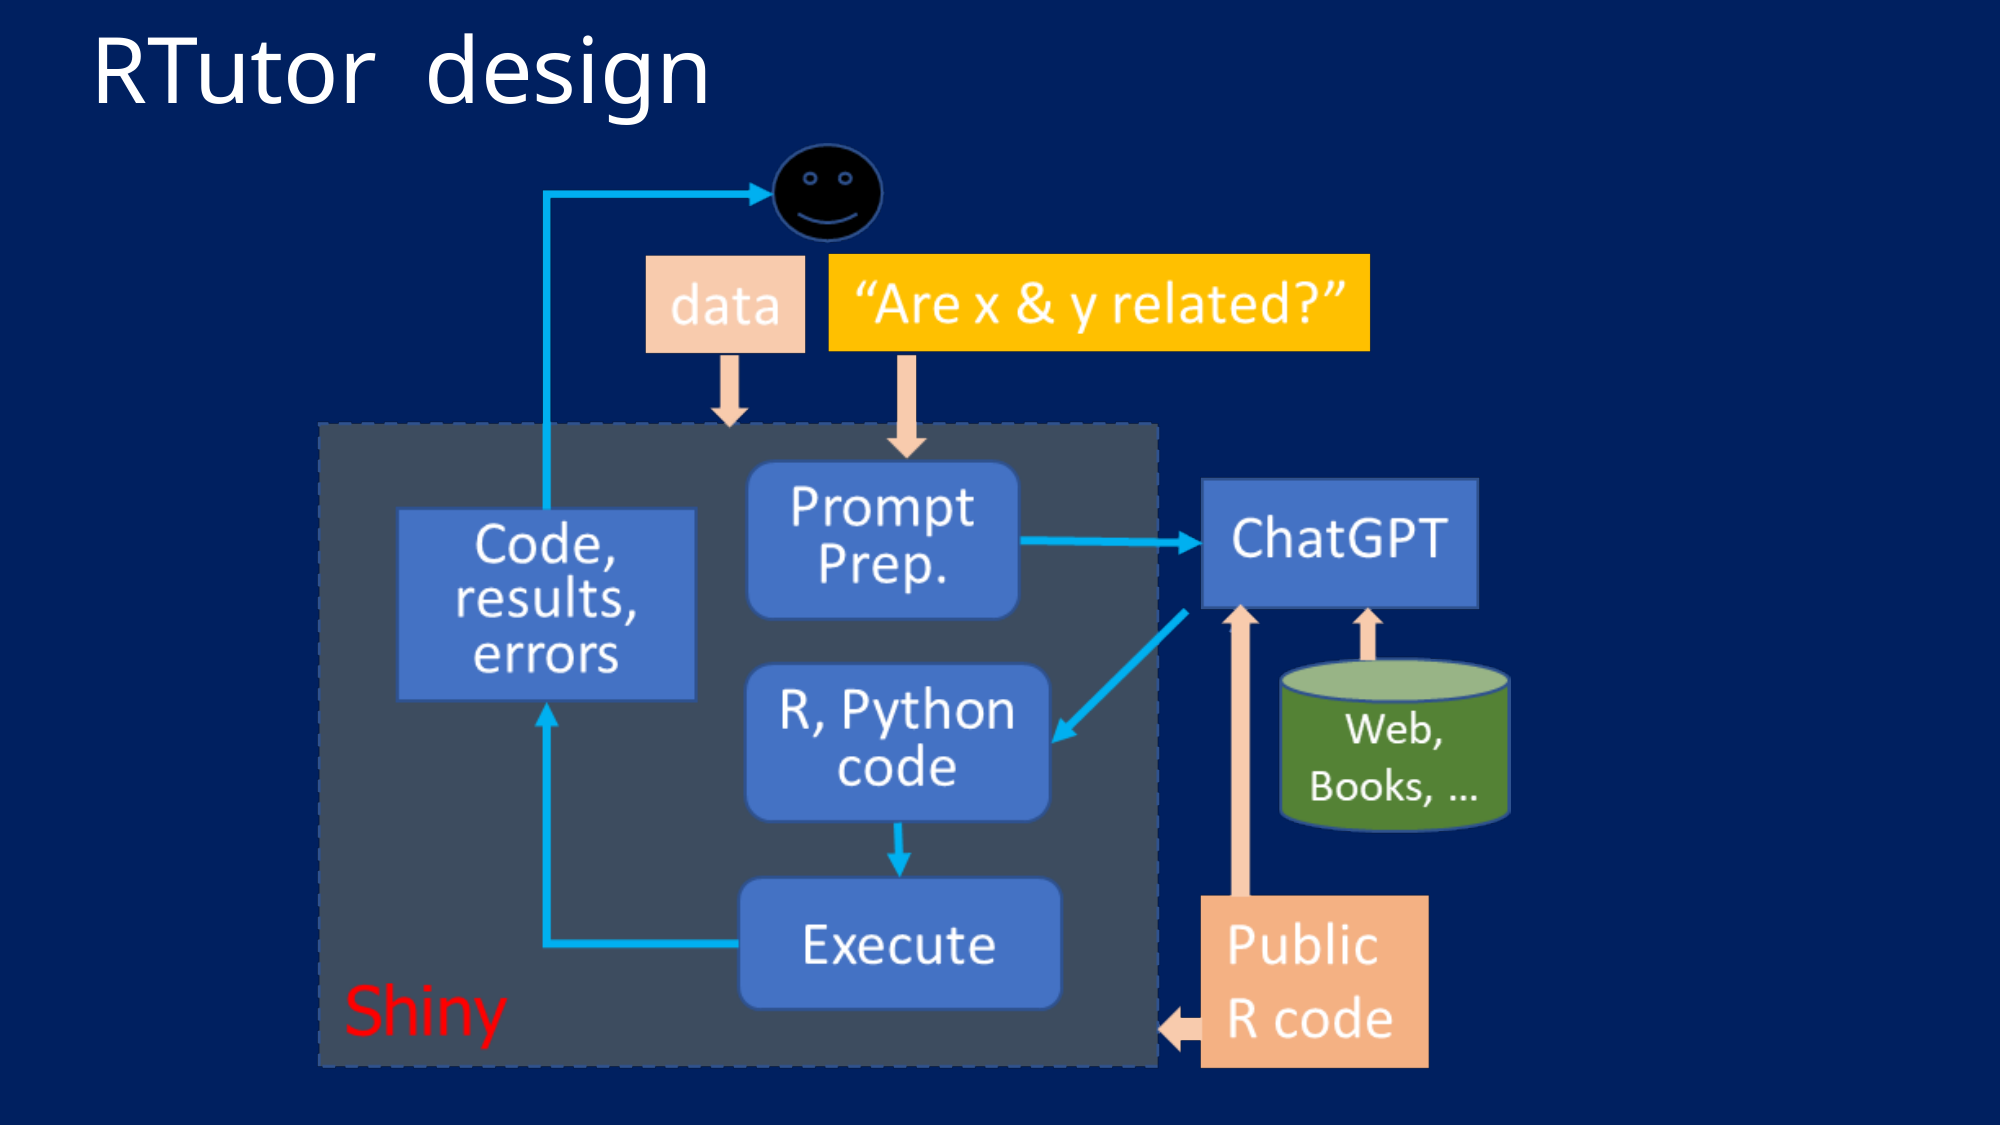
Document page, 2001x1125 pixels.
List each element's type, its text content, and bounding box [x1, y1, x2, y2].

title RTutor design [75, 0, 1370, 183]
picture [303, 143, 1511, 1093]
